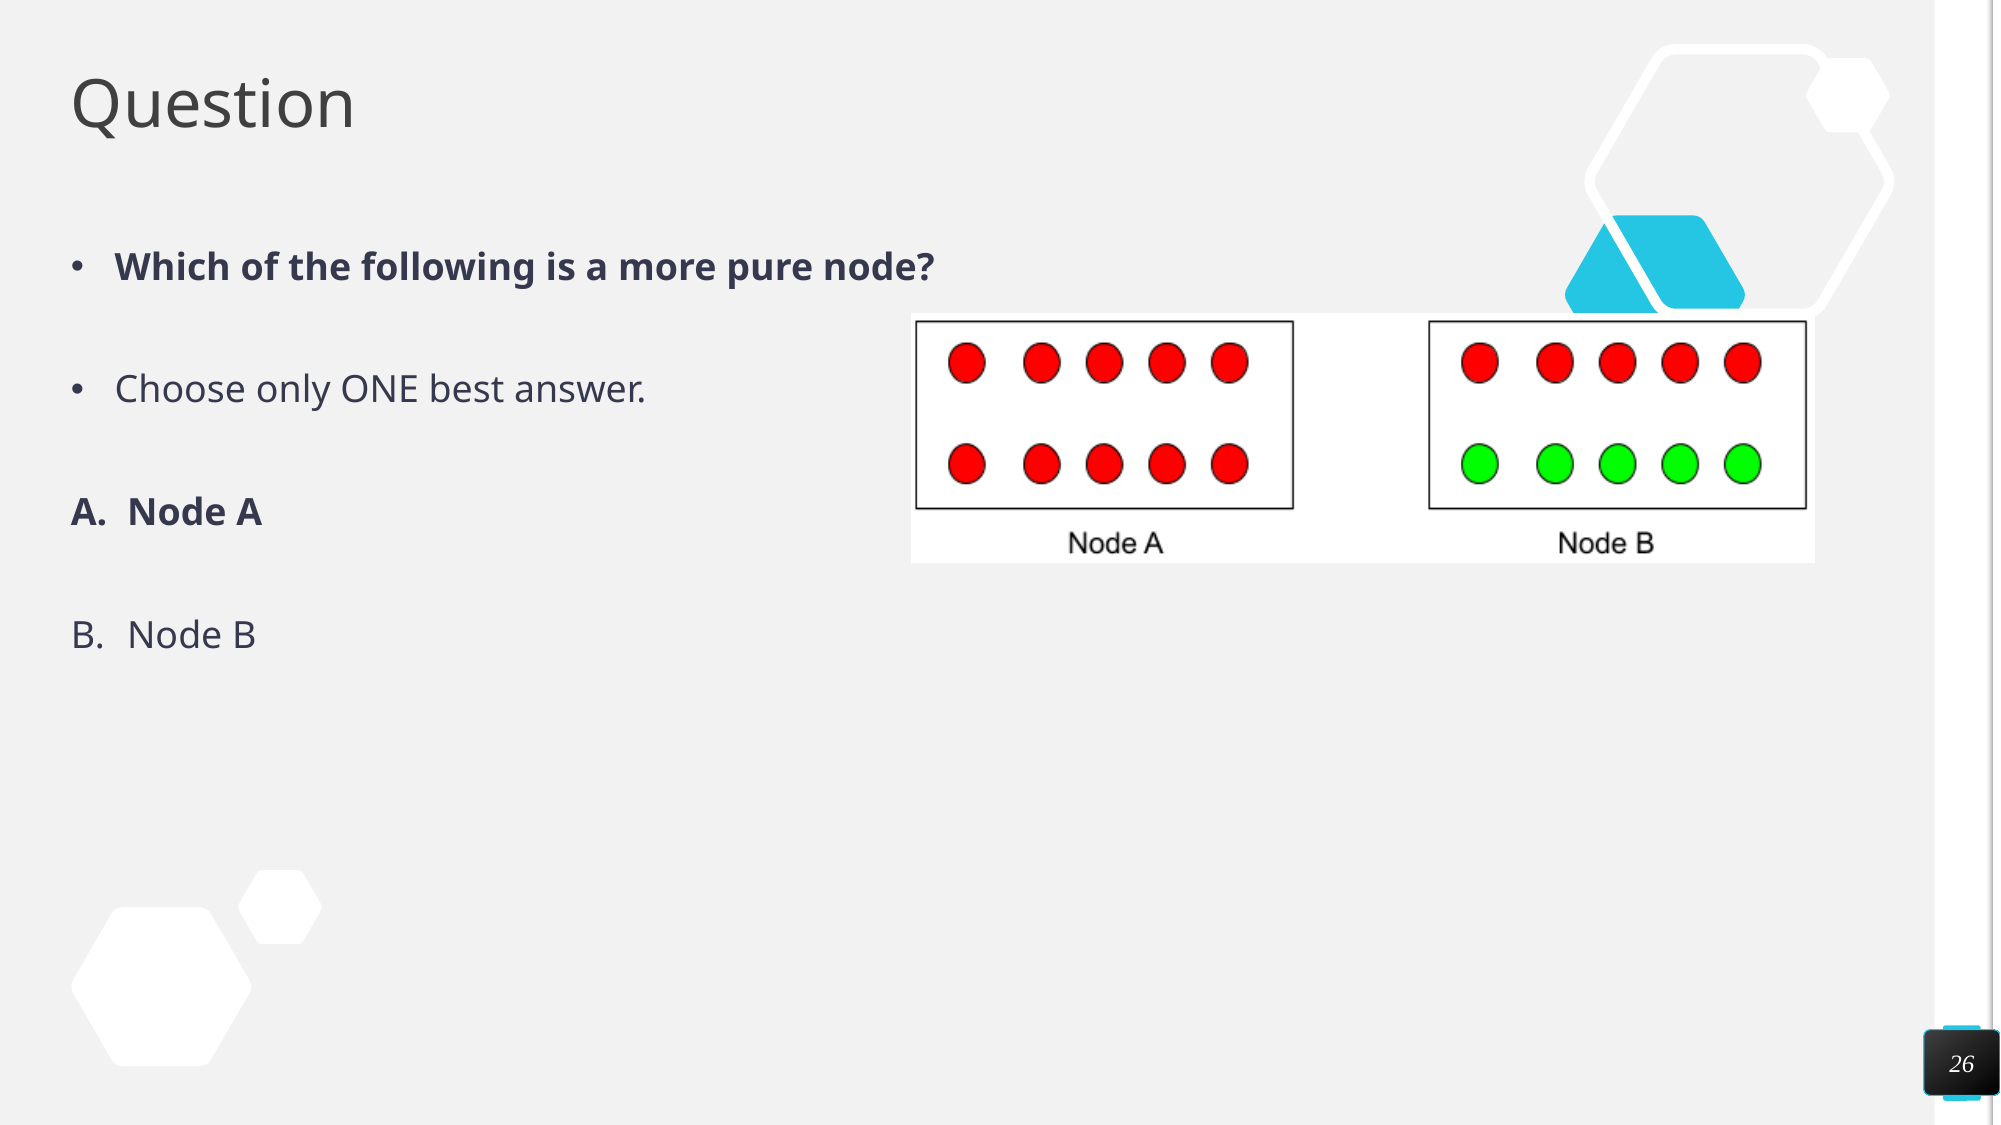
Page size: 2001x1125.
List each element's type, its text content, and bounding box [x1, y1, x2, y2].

slide_number 26 [1923, 1029, 2000, 1096]
title Question [70, 70, 1930, 142]
list Which of the following is a more pure node? Choose only ONE best answer. Node A Node B [70, 248, 1930, 1016]
picture [911, 313, 1815, 563]
